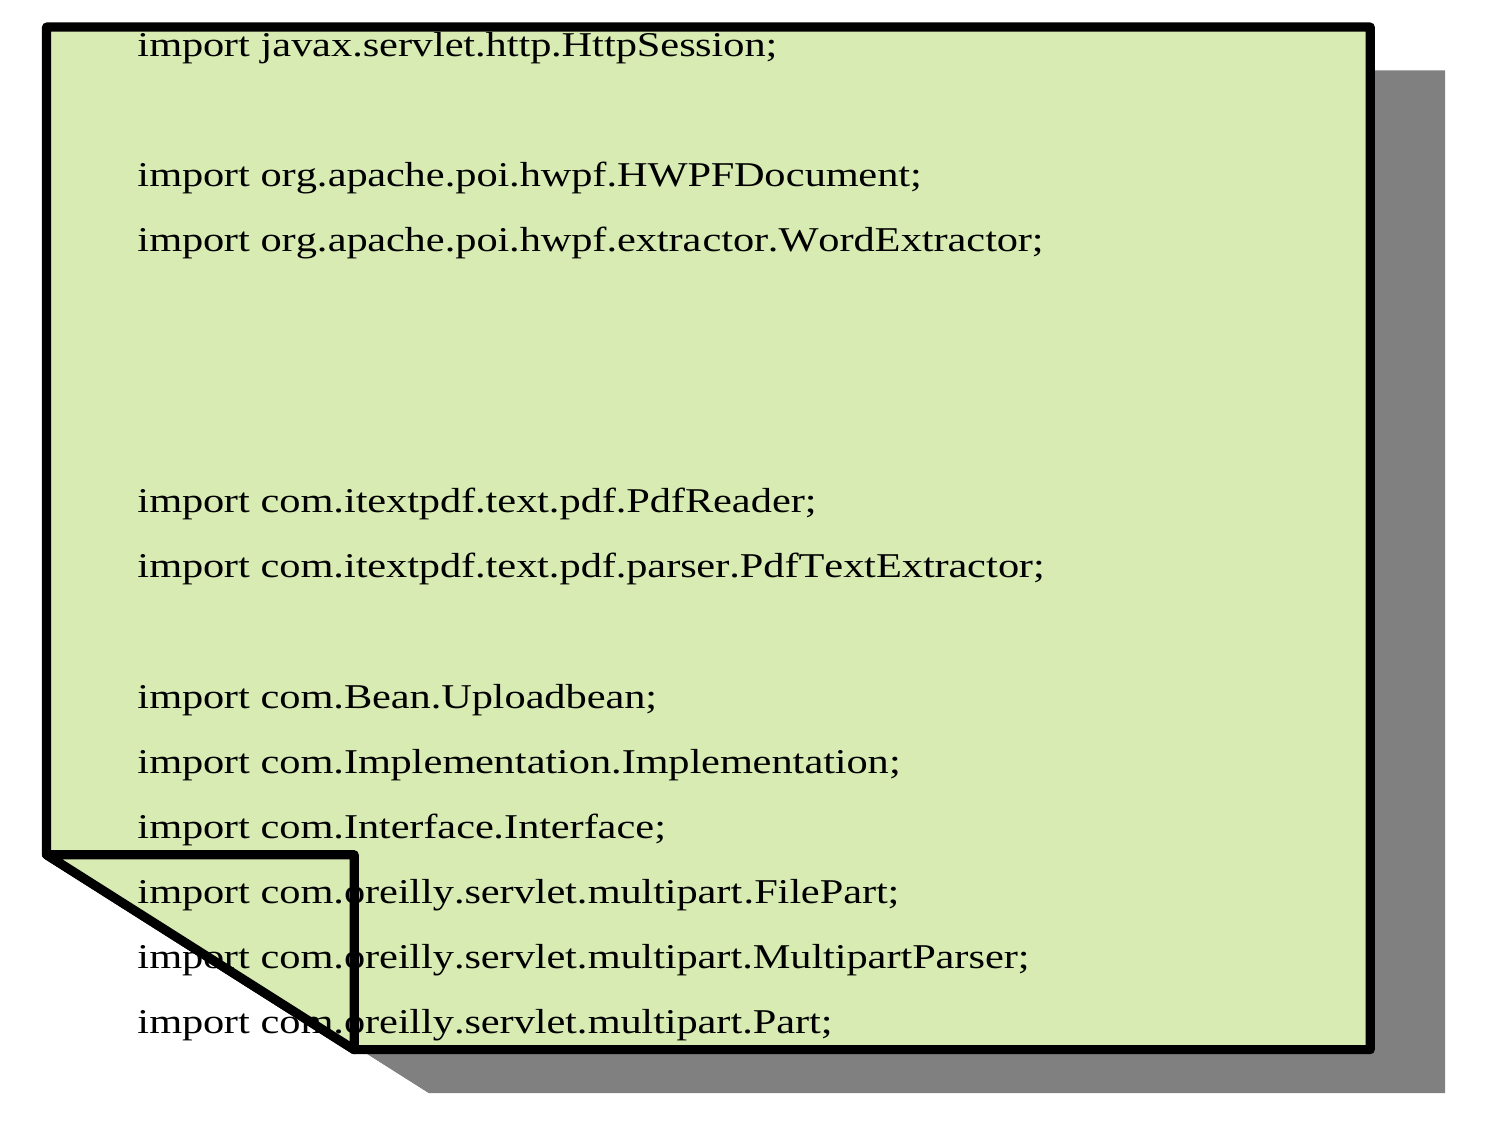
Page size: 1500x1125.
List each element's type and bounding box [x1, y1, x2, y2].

picture [137, 24, 1238, 1125]
